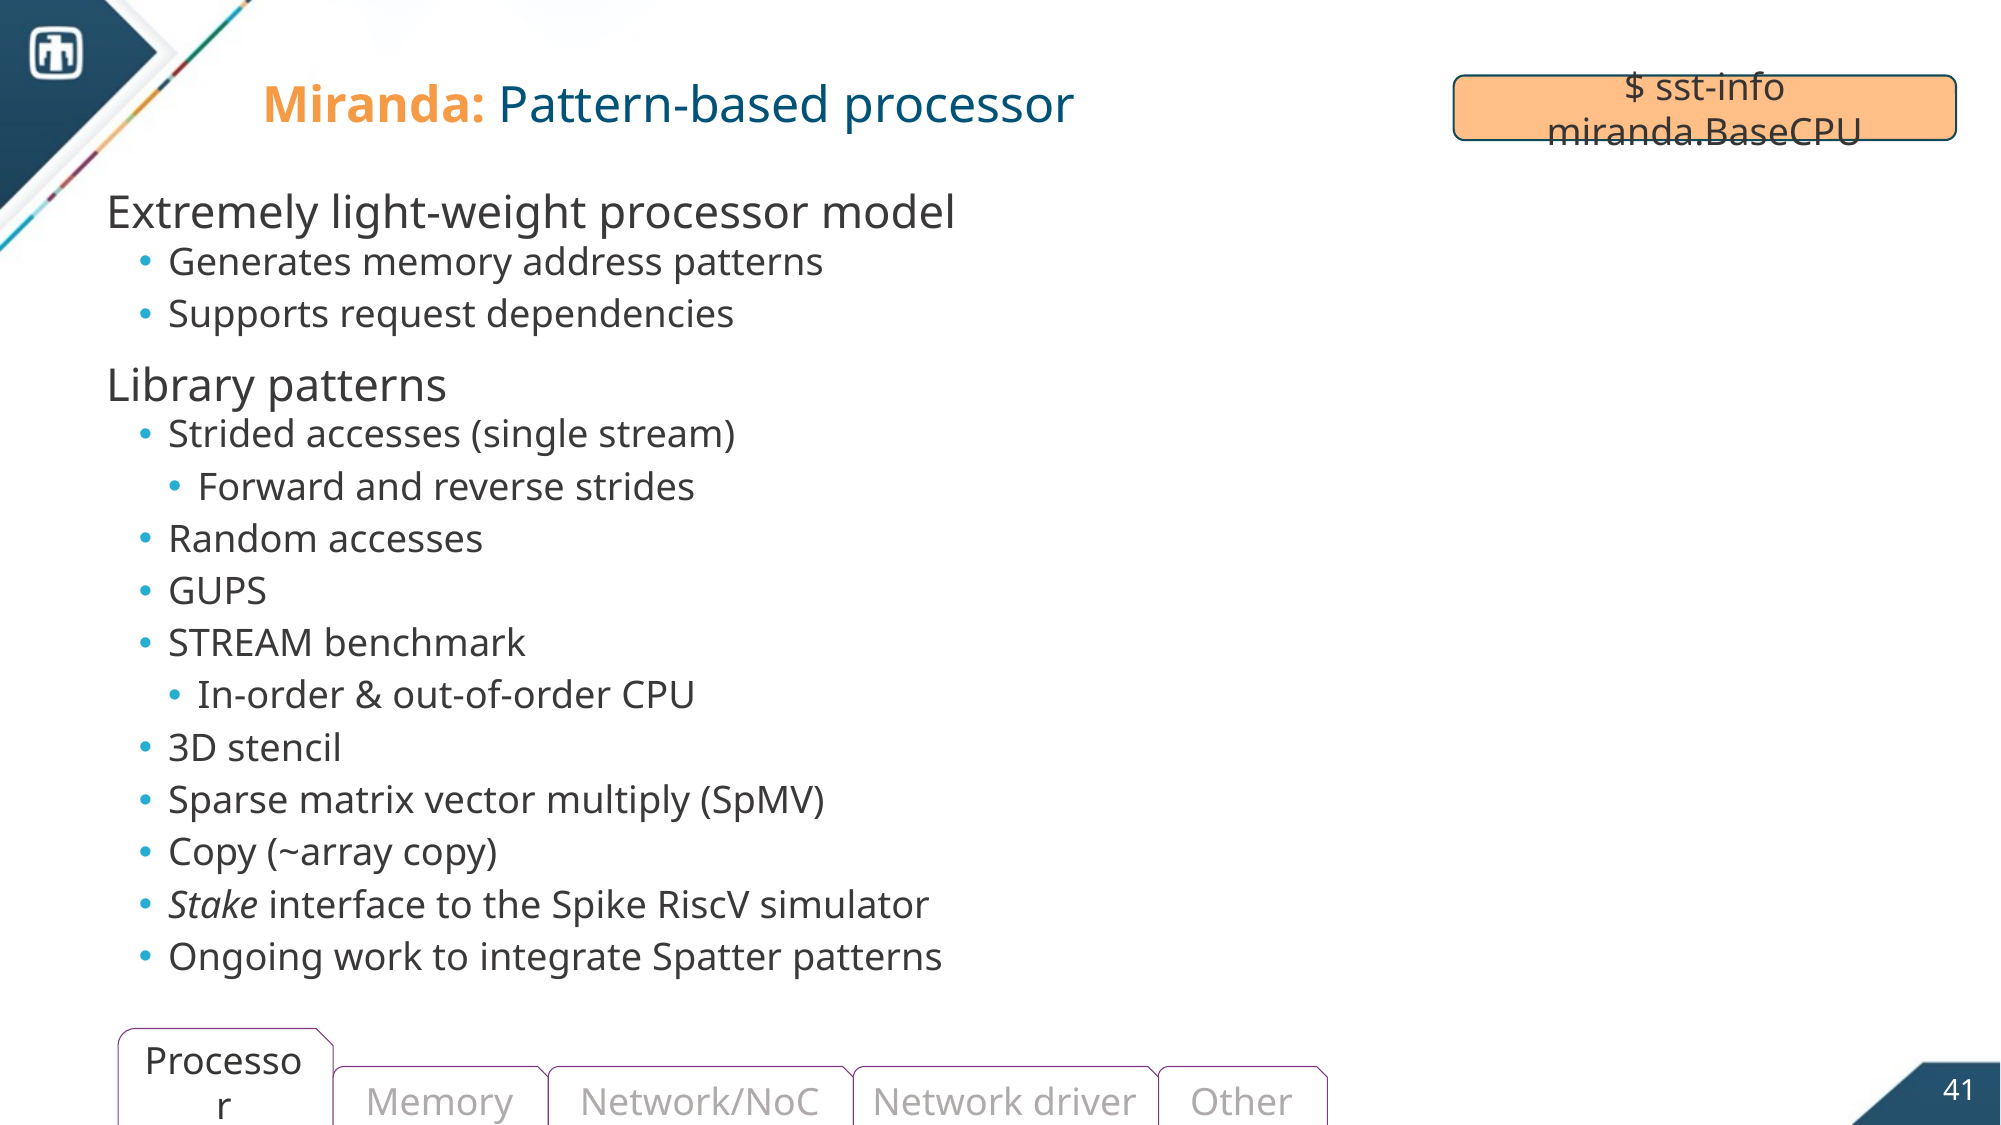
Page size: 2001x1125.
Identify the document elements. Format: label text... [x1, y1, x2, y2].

title Miranda: Pattern-based processor [262, 42, 1919, 170]
text_box Memory [332, 1065, 547, 1125]
picture [0, 0, 2001, 1125]
text_box Network/NoC [547, 1065, 853, 1125]
slide_number 41 [1919, 1061, 2000, 1122]
text_box $ sst-info miranda.BaseCPU [1452, 74, 1958, 142]
text_box Other [1158, 1065, 1328, 1125]
text_box Processor [117, 1027, 334, 1125]
list Extremely light-weight processor model Generates memory address patterns Supports request dependencies Library patterns Strided accesses (single stream) Forward and reverse strides Random accesses GUPS STREAM benchmark In-order & out-of-order CPU 3D stencil Sparse matrix vector multiply (SpMV) Copy (~array copy) Stake interface to the Spike RiscV simulator Ongoing work to integrate Spatter patterns [106, 182, 1919, 988]
text_box Network driver [852, 1065, 1160, 1125]
